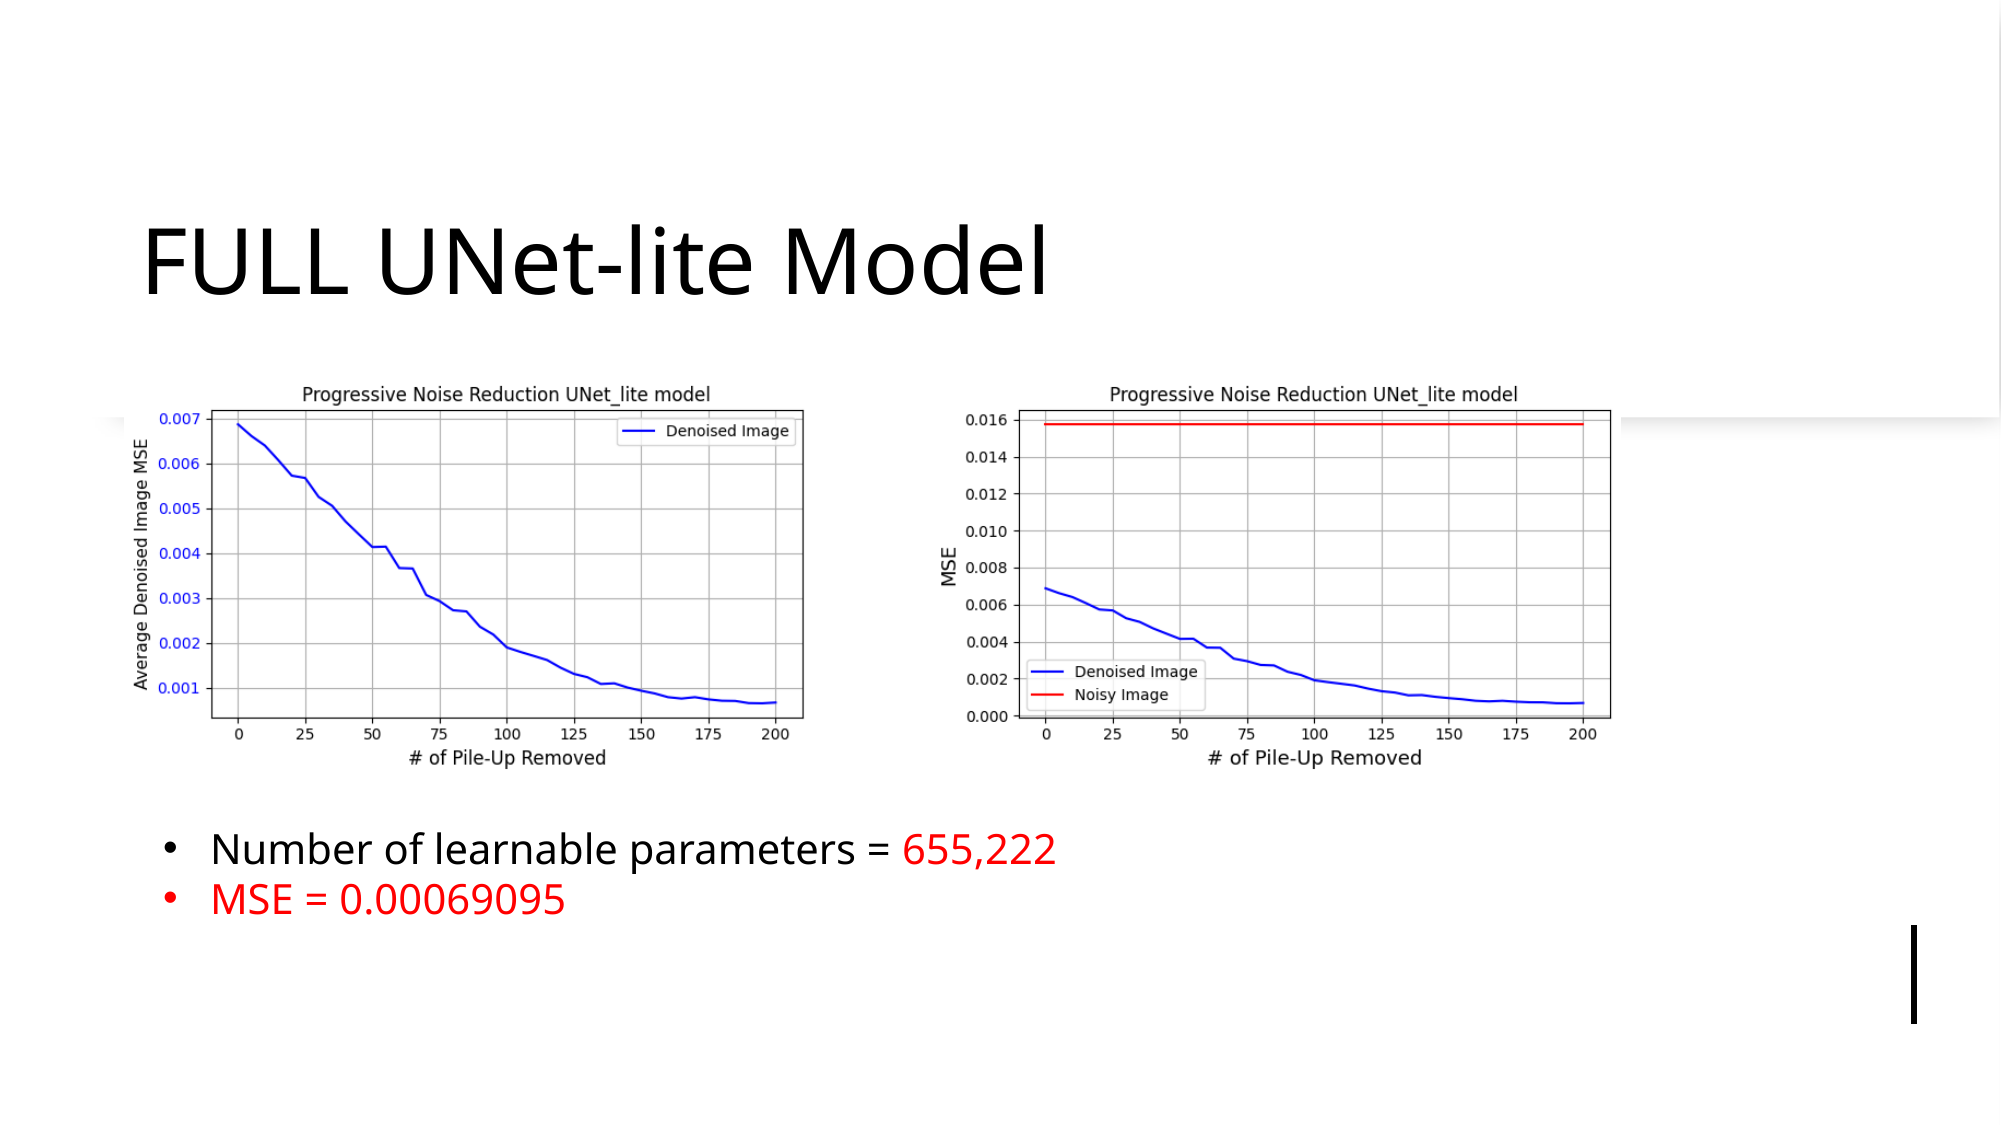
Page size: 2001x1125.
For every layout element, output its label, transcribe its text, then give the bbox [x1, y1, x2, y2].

picture [124, 375, 1621, 780]
title FULL UNet-lite Model [124, 140, 1828, 376]
text_box Number of learnable parameters = 655,222 MSE = 0.00069095 [148, 815, 1791, 930]
